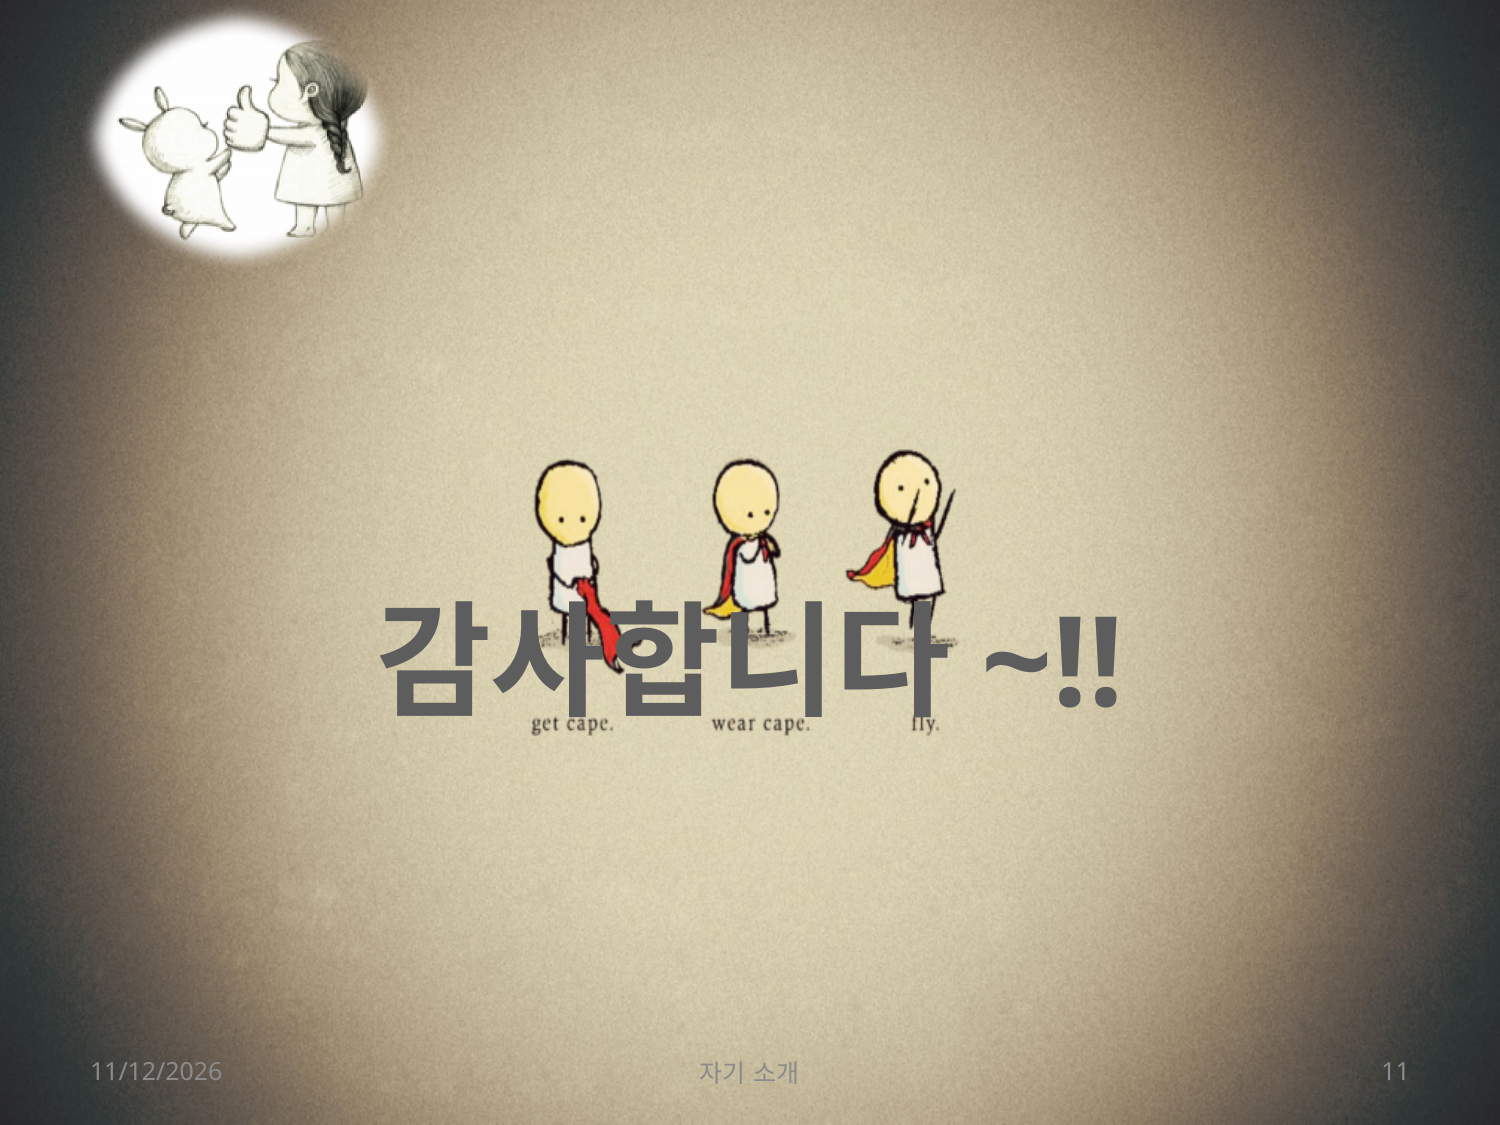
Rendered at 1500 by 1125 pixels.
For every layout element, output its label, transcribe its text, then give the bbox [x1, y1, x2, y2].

footer 자기 소개 [512, 1042, 988, 1103]
slide_number 11 [1074, 1042, 1425, 1103]
title 감사합니다~!! [223, 562, 1277, 750]
picture [0, 0, 1500, 1125]
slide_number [75, 1042, 425, 1103]
